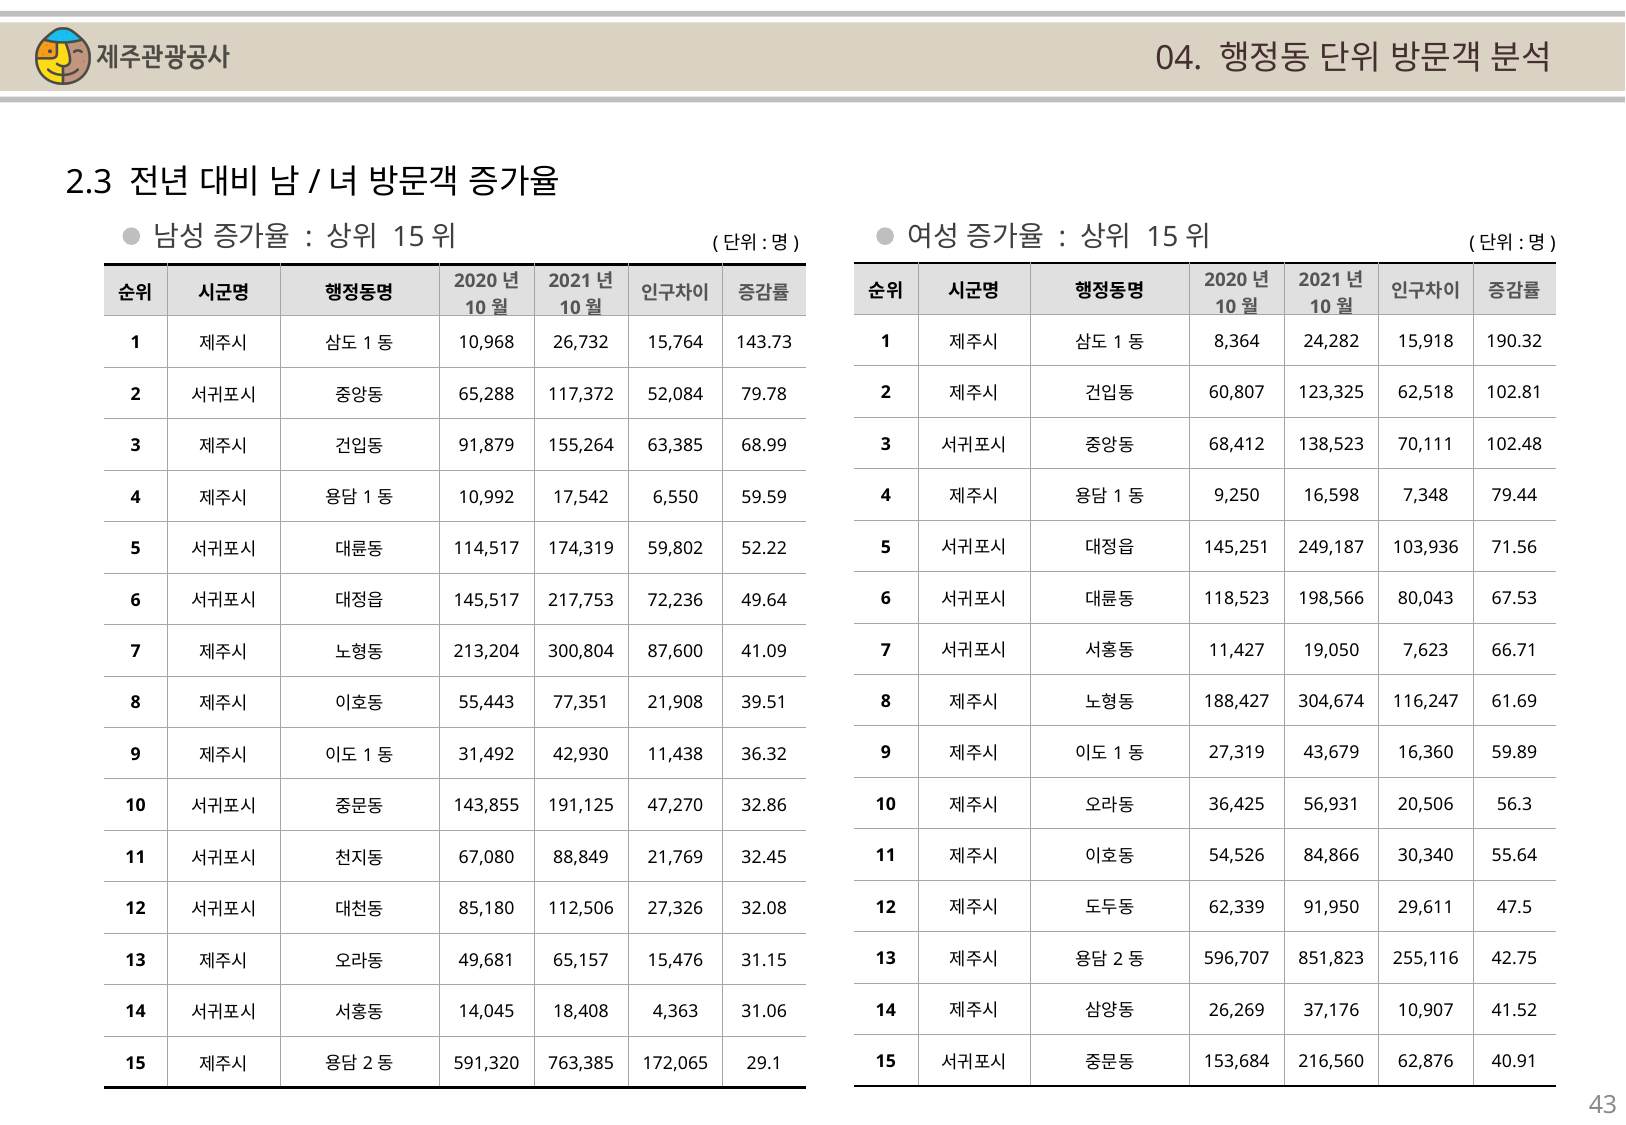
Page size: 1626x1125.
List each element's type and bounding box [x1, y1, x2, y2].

table_cell [1031, 572, 1189, 623]
table_cell [919, 469, 1030, 520]
table_cell [104, 677, 167, 727]
table_cell [281, 882, 439, 933]
table_cell [1190, 932, 1284, 983]
table_cell [1379, 624, 1473, 674]
table_cell [104, 882, 167, 933]
table_cell [629, 471, 722, 521]
table_cell [168, 625, 280, 676]
table_header [1031, 264, 1189, 314]
table_cell [1190, 418, 1284, 468]
table_cell [1285, 881, 1378, 931]
table_cell [854, 418, 918, 468]
table_cell [281, 625, 439, 676]
table_cell [1190, 675, 1284, 725]
table_cell [1190, 881, 1284, 931]
table_cell [168, 1037, 280, 1086]
table_cell [854, 572, 918, 623]
table_cell [281, 779, 439, 830]
text_box [1454, 223, 1571, 261]
table_cell [1285, 521, 1378, 571]
table_cell [629, 625, 722, 676]
table_cell [104, 574, 167, 624]
table_cell [1031, 366, 1189, 417]
table_cell [104, 316, 167, 367]
table_cell [1285, 469, 1378, 520]
table_cell [1474, 778, 1556, 828]
table_cell [281, 985, 439, 1036]
table_cell [281, 728, 439, 778]
table_cell [919, 932, 1030, 983]
table_cell [1379, 675, 1473, 725]
table_cell [1474, 675, 1556, 725]
table_cell [1285, 726, 1378, 777]
table_cell [1031, 778, 1189, 828]
table_cell [629, 985, 722, 1036]
text_box [875, 210, 1226, 260]
table_cell [629, 316, 722, 367]
table_cell [440, 625, 534, 676]
table_cell [535, 419, 628, 470]
table_cell [1474, 418, 1556, 468]
picture [31, 26, 232, 87]
table_cell [1285, 778, 1378, 828]
table_cell [104, 985, 167, 1036]
table_cell [535, 728, 628, 778]
table_cell [854, 675, 918, 725]
table_cell [919, 984, 1030, 1034]
table_cell [535, 522, 628, 573]
table_cell [1474, 366, 1556, 417]
table_cell [1379, 881, 1473, 931]
table_cell [723, 522, 806, 573]
table_cell [1031, 624, 1189, 674]
table_cell [1031, 1035, 1189, 1085]
table_header [1379, 264, 1473, 314]
table_cell [281, 574, 439, 624]
table_header [104, 266, 167, 315]
table_cell [1031, 418, 1189, 468]
table_cell [281, 1037, 439, 1086]
table_cell [919, 1035, 1030, 1085]
table_cell [168, 779, 280, 830]
table_cell [1190, 1035, 1284, 1085]
table_cell [1285, 572, 1378, 623]
table_cell [535, 625, 628, 676]
table_cell [919, 829, 1030, 880]
table_cell [281, 471, 439, 521]
table_cell [440, 419, 534, 470]
table_header [629, 266, 722, 315]
table_cell [1285, 1035, 1378, 1063]
table_cell [723, 779, 806, 830]
table_cell [1190, 829, 1284, 880]
table_cell [535, 574, 628, 624]
table_cell [1474, 521, 1556, 571]
table_cell [1379, 829, 1473, 880]
table_cell [1474, 469, 1556, 520]
table_cell [168, 985, 280, 1036]
table_cell [1190, 984, 1284, 1034]
table_cell [1190, 469, 1284, 520]
table_cell [1190, 572, 1284, 623]
table_cell [535, 779, 628, 830]
table_cell [1379, 932, 1473, 983]
table_cell [1031, 726, 1189, 777]
table_header [535, 266, 628, 315]
table_cell [723, 831, 806, 881]
table_cell [168, 882, 280, 933]
table_cell [535, 985, 628, 1036]
table_cell [281, 368, 439, 418]
table_cell [854, 315, 918, 365]
table_cell [104, 368, 167, 418]
table_cell [1285, 829, 1378, 880]
table_cell [1474, 881, 1556, 931]
table_cell [629, 882, 722, 933]
table_cell [168, 728, 280, 778]
table_cell [104, 1037, 167, 1086]
table_cell [281, 934, 439, 984]
table_cell [440, 1037, 534, 1086]
table_cell [440, 368, 534, 418]
table_cell [535, 677, 628, 727]
text_box [121, 210, 472, 260]
text_box [50, 152, 1144, 208]
table_cell [919, 418, 1030, 468]
table_cell [1474, 624, 1556, 674]
table_cell [723, 985, 806, 1036]
table_cell [629, 522, 722, 573]
table_cell [1379, 366, 1473, 417]
table_cell [281, 419, 439, 470]
table_cell [1379, 778, 1473, 828]
table_cell [1379, 315, 1473, 365]
table_cell [1379, 418, 1473, 468]
table_cell [104, 419, 167, 470]
table_cell [281, 522, 439, 573]
table_cell [440, 728, 534, 778]
table_cell [440, 934, 534, 984]
table_cell [629, 831, 722, 881]
table_cell [1031, 315, 1189, 365]
table_header [1474, 264, 1556, 314]
table_cell [1031, 829, 1189, 880]
table_cell [1031, 675, 1189, 725]
table_cell [629, 419, 722, 470]
table_cell [1031, 521, 1189, 571]
table_cell [723, 625, 806, 676]
table_cell [919, 366, 1030, 417]
table_cell [168, 574, 280, 624]
table_header [1285, 264, 1378, 314]
table_cell [1031, 984, 1189, 1034]
table_cell [535, 471, 628, 521]
table_cell [919, 881, 1030, 931]
table_cell [629, 1037, 722, 1086]
table_cell [1031, 469, 1189, 520]
table_cell [281, 316, 439, 367]
slide_number [1251, 1063, 1618, 1123]
table_cell [104, 934, 167, 984]
table_cell [854, 829, 918, 880]
table_cell [919, 778, 1030, 828]
table_cell [919, 572, 1030, 623]
table_cell [1474, 984, 1556, 1034]
table_cell [168, 419, 280, 470]
table_cell [723, 1037, 806, 1086]
table_cell [1285, 984, 1378, 1034]
table_cell [168, 471, 280, 521]
table_cell [629, 574, 722, 624]
table_header [168, 266, 280, 315]
table_cell [1474, 726, 1556, 777]
table_cell [1031, 881, 1189, 931]
table_cell [1190, 366, 1284, 417]
table_cell [1379, 726, 1473, 777]
table_cell [104, 779, 167, 830]
table_cell [723, 574, 806, 624]
table_cell [629, 677, 722, 727]
table_cell [535, 1037, 628, 1086]
table_cell [440, 831, 534, 881]
table_cell [919, 521, 1030, 571]
table_cell [723, 882, 806, 933]
table_cell [168, 316, 280, 367]
table_cell [1379, 521, 1473, 571]
table_cell [440, 779, 534, 830]
table_cell [1474, 1035, 1556, 1063]
table_cell [440, 985, 534, 1036]
table_cell [919, 315, 1030, 365]
table_header [919, 264, 1030, 314]
table_cell [1285, 675, 1378, 725]
table_cell [104, 522, 167, 573]
table_cell [440, 522, 534, 573]
table_header [723, 266, 806, 315]
table_cell [854, 778, 918, 828]
table_cell [1285, 315, 1378, 365]
table_cell [1474, 829, 1556, 880]
table_cell [535, 882, 628, 933]
table_cell [919, 624, 1030, 674]
table_cell [1474, 315, 1556, 365]
table_cell [854, 469, 918, 520]
table_cell [1031, 932, 1189, 983]
table_cell [723, 471, 806, 521]
table_cell [854, 984, 918, 1034]
table_cell [168, 677, 280, 727]
table_cell [440, 316, 534, 367]
table_cell [1474, 932, 1556, 983]
table_cell [854, 881, 918, 931]
table_cell [104, 625, 167, 676]
table_cell [1285, 418, 1378, 468]
table_cell [854, 624, 918, 674]
table_cell [535, 368, 628, 418]
table_cell [1190, 726, 1284, 777]
table_cell [629, 934, 722, 984]
table_cell [1379, 572, 1473, 623]
table_cell [919, 675, 1030, 725]
table_cell [104, 728, 167, 778]
table_cell [723, 728, 806, 778]
table_cell [281, 677, 439, 727]
table_cell [629, 368, 722, 418]
table_cell [1379, 984, 1473, 1034]
table_cell [854, 726, 918, 777]
table_cell [1190, 315, 1284, 365]
table_cell [854, 932, 918, 983]
table_cell [440, 677, 534, 727]
table_cell [281, 831, 439, 881]
table_cell [104, 831, 167, 881]
table_cell [723, 368, 806, 418]
table_cell [1285, 366, 1378, 417]
table_cell [1190, 624, 1284, 674]
table_cell [535, 316, 628, 367]
table_cell [919, 726, 1030, 777]
table_cell [854, 1035, 918, 1085]
table_cell [723, 934, 806, 984]
table_cell [1285, 624, 1378, 674]
table_cell [854, 521, 918, 571]
table_cell [1285, 932, 1378, 983]
table_cell [440, 471, 534, 521]
table_header [854, 264, 918, 314]
table_cell [1190, 521, 1284, 571]
table_cell [723, 316, 806, 367]
table_cell [440, 574, 534, 624]
table_cell [854, 366, 918, 417]
table_cell [168, 934, 280, 984]
table_cell [168, 831, 280, 881]
table_cell [629, 728, 722, 778]
table_cell [440, 882, 534, 933]
table_cell [1190, 778, 1284, 828]
table_cell [1474, 572, 1556, 623]
table_cell [535, 934, 628, 984]
table_cell [1379, 1035, 1473, 1063]
table_header [1190, 264, 1284, 314]
text_box [1042, 28, 1595, 84]
table_header [281, 266, 439, 315]
table_header [440, 266, 534, 315]
text_box [698, 223, 814, 261]
table_cell [629, 779, 722, 830]
table_cell [168, 522, 280, 573]
table_cell [168, 368, 280, 418]
table_cell [723, 419, 806, 470]
table_cell [1379, 469, 1473, 520]
table_cell [535, 831, 628, 881]
table_cell [104, 471, 167, 521]
table_cell [723, 677, 806, 727]
